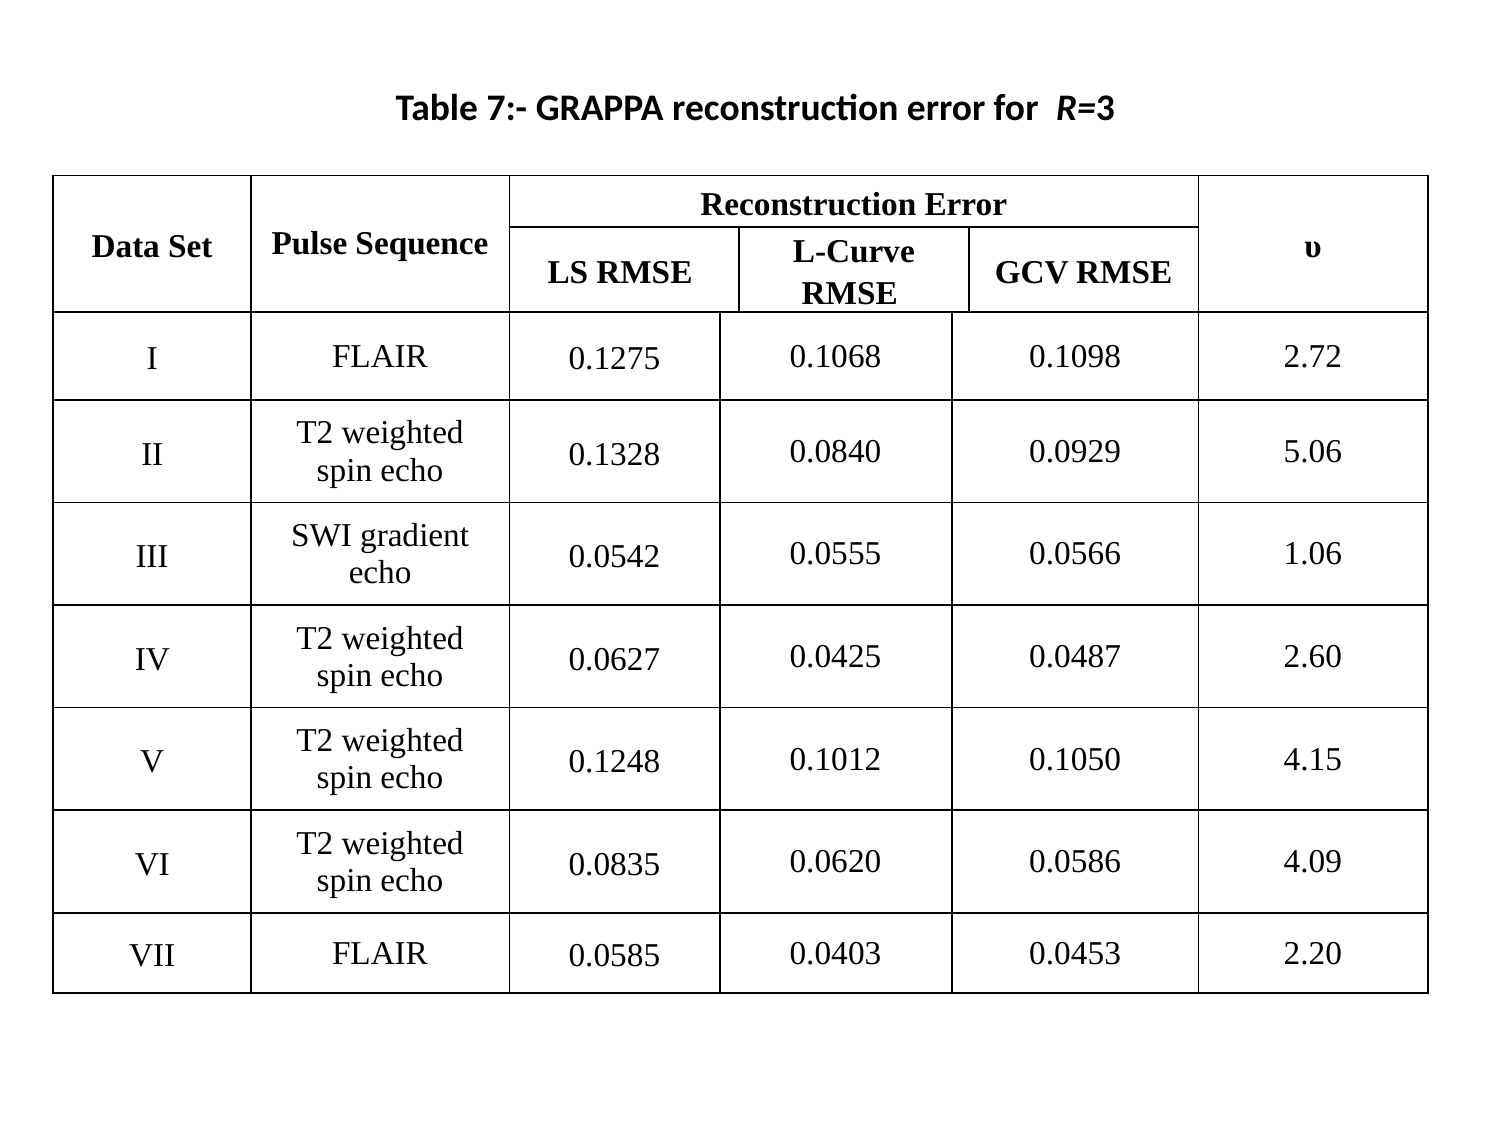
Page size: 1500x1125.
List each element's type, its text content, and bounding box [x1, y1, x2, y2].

table_cell IV [54, 606, 250, 707]
table_cell 0.0620 [721, 811, 951, 912]
table_cell II [54, 401, 250, 502]
table_cell 0.1012 [721, 708, 951, 809]
table_cell 0.1050 [953, 708, 1198, 809]
table_header Data Set [54, 176, 250, 311]
table_cell VII [54, 914, 250, 992]
table_cell SWI gradient echo [252, 503, 509, 604]
table_cell 2.72 [1199, 313, 1427, 399]
table_cell LS RMSE [510, 228, 738, 311]
table_cell FLAIR [252, 914, 509, 992]
table_cell 0.0566 [953, 503, 1198, 604]
table_header Reconstruction Error [510, 176, 1198, 226]
table_cell 2.60 [1199, 606, 1427, 707]
table_cell I [54, 313, 250, 399]
table_cell T2 weighted spin echo [252, 811, 509, 912]
table_cell 1.06 [1199, 503, 1427, 604]
table_cell 5.06 [1199, 401, 1427, 502]
table_cell 0.1068 [721, 313, 951, 399]
table_cell 0.1275 [510, 313, 719, 399]
table_cell 0.0585 [510, 914, 719, 992]
table_cell 4.15 [1199, 708, 1427, 809]
table_cell 2.20 [1199, 914, 1427, 992]
table_cell GCV RMSE [970, 228, 1198, 311]
table_cell 4.09 [1199, 811, 1427, 912]
table_cell 0.0835 [510, 811, 719, 912]
table_cell 0.0627 [510, 606, 719, 707]
table_cell 0.0586 [953, 811, 1198, 912]
table_cell 0.1248 [510, 708, 719, 809]
table_header Pulse Sequence [252, 176, 509, 311]
table_cell 0.1098 [953, 313, 1198, 399]
table_cell FLAIR [252, 313, 509, 399]
table_cell T2 weighted spin echo [252, 606, 509, 707]
table_cell L-Curve RMSE [740, 228, 968, 311]
table_cell 0.0403 [721, 914, 951, 992]
table_cell T2 weighted spin echo [252, 401, 509, 502]
table_cell 0.0555 [721, 503, 951, 604]
table_cell 0.0487 [953, 606, 1198, 707]
table_cell 0.0453 [953, 914, 1198, 992]
table_cell 0.0425 [721, 606, 951, 707]
table_cell V [54, 708, 250, 809]
table_cell 0.0840 [721, 401, 951, 502]
table_cell 0.1328 [510, 401, 719, 502]
table_cell 0.0542 [510, 503, 719, 604]
table_cell T2 weighted spin echo [252, 708, 509, 809]
table_cell 0.0929 [953, 401, 1198, 502]
table_header υ [1199, 176, 1427, 311]
text_box Table 7:- GRAPPA reconstruction error for R=3 [380, 75, 1141, 136]
table_cell VI [54, 811, 250, 912]
table_cell III [54, 503, 250, 604]
